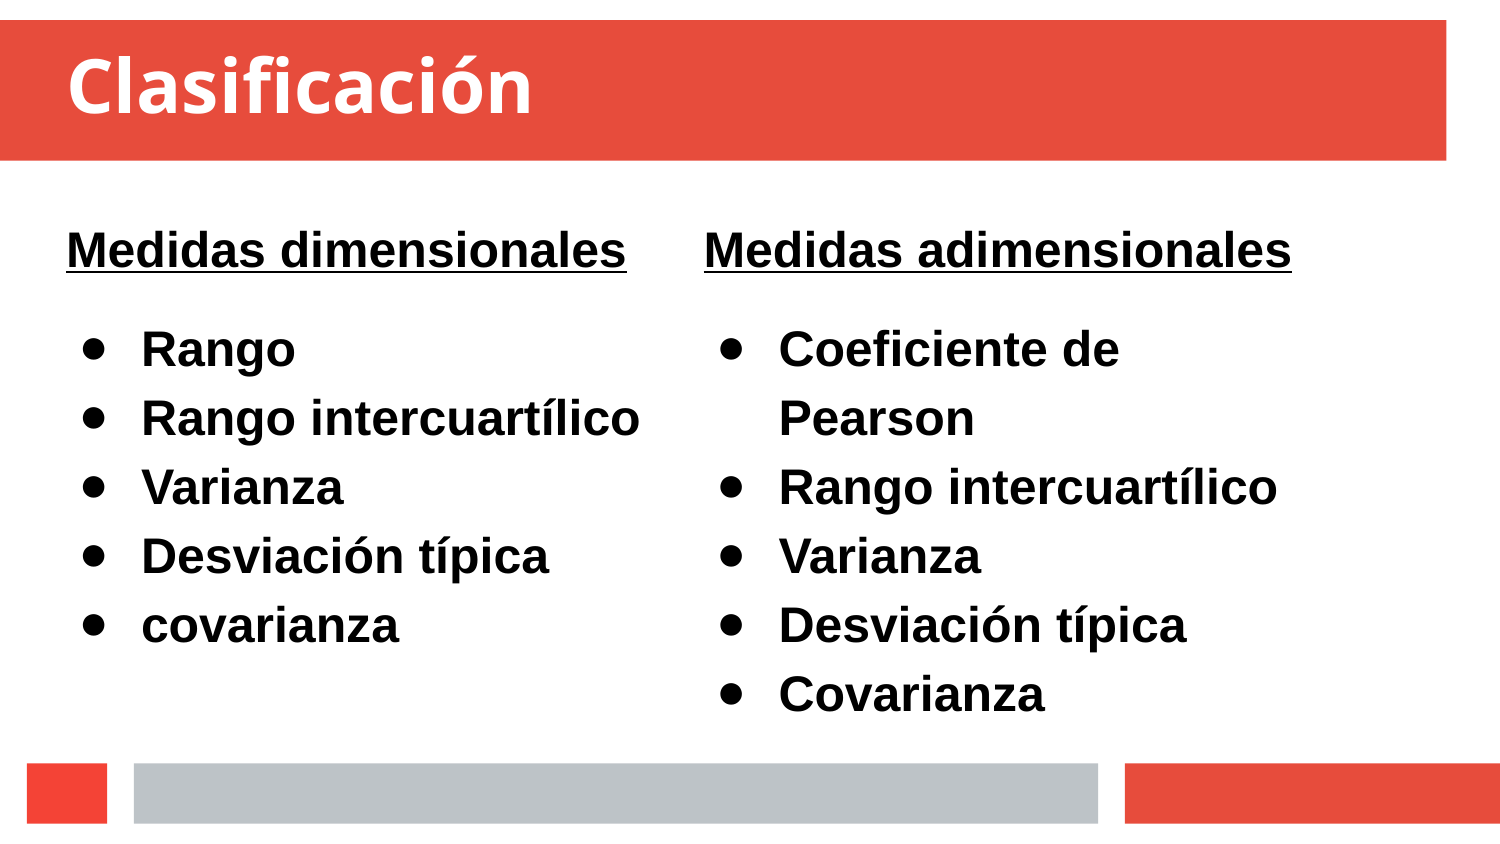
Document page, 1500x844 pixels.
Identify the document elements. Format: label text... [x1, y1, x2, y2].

subtitle Medidas adimensionales Coeficiente de Pearson Rango intercuartílico Varianza Desviación típica Covarianza [691, 196, 1316, 719]
subtitle Medidas dimensionales Rango Rango intercuartílico Varianza Desviación típica covarianza [53, 196, 679, 719]
title Clasificación [53, 40, 1447, 141]
